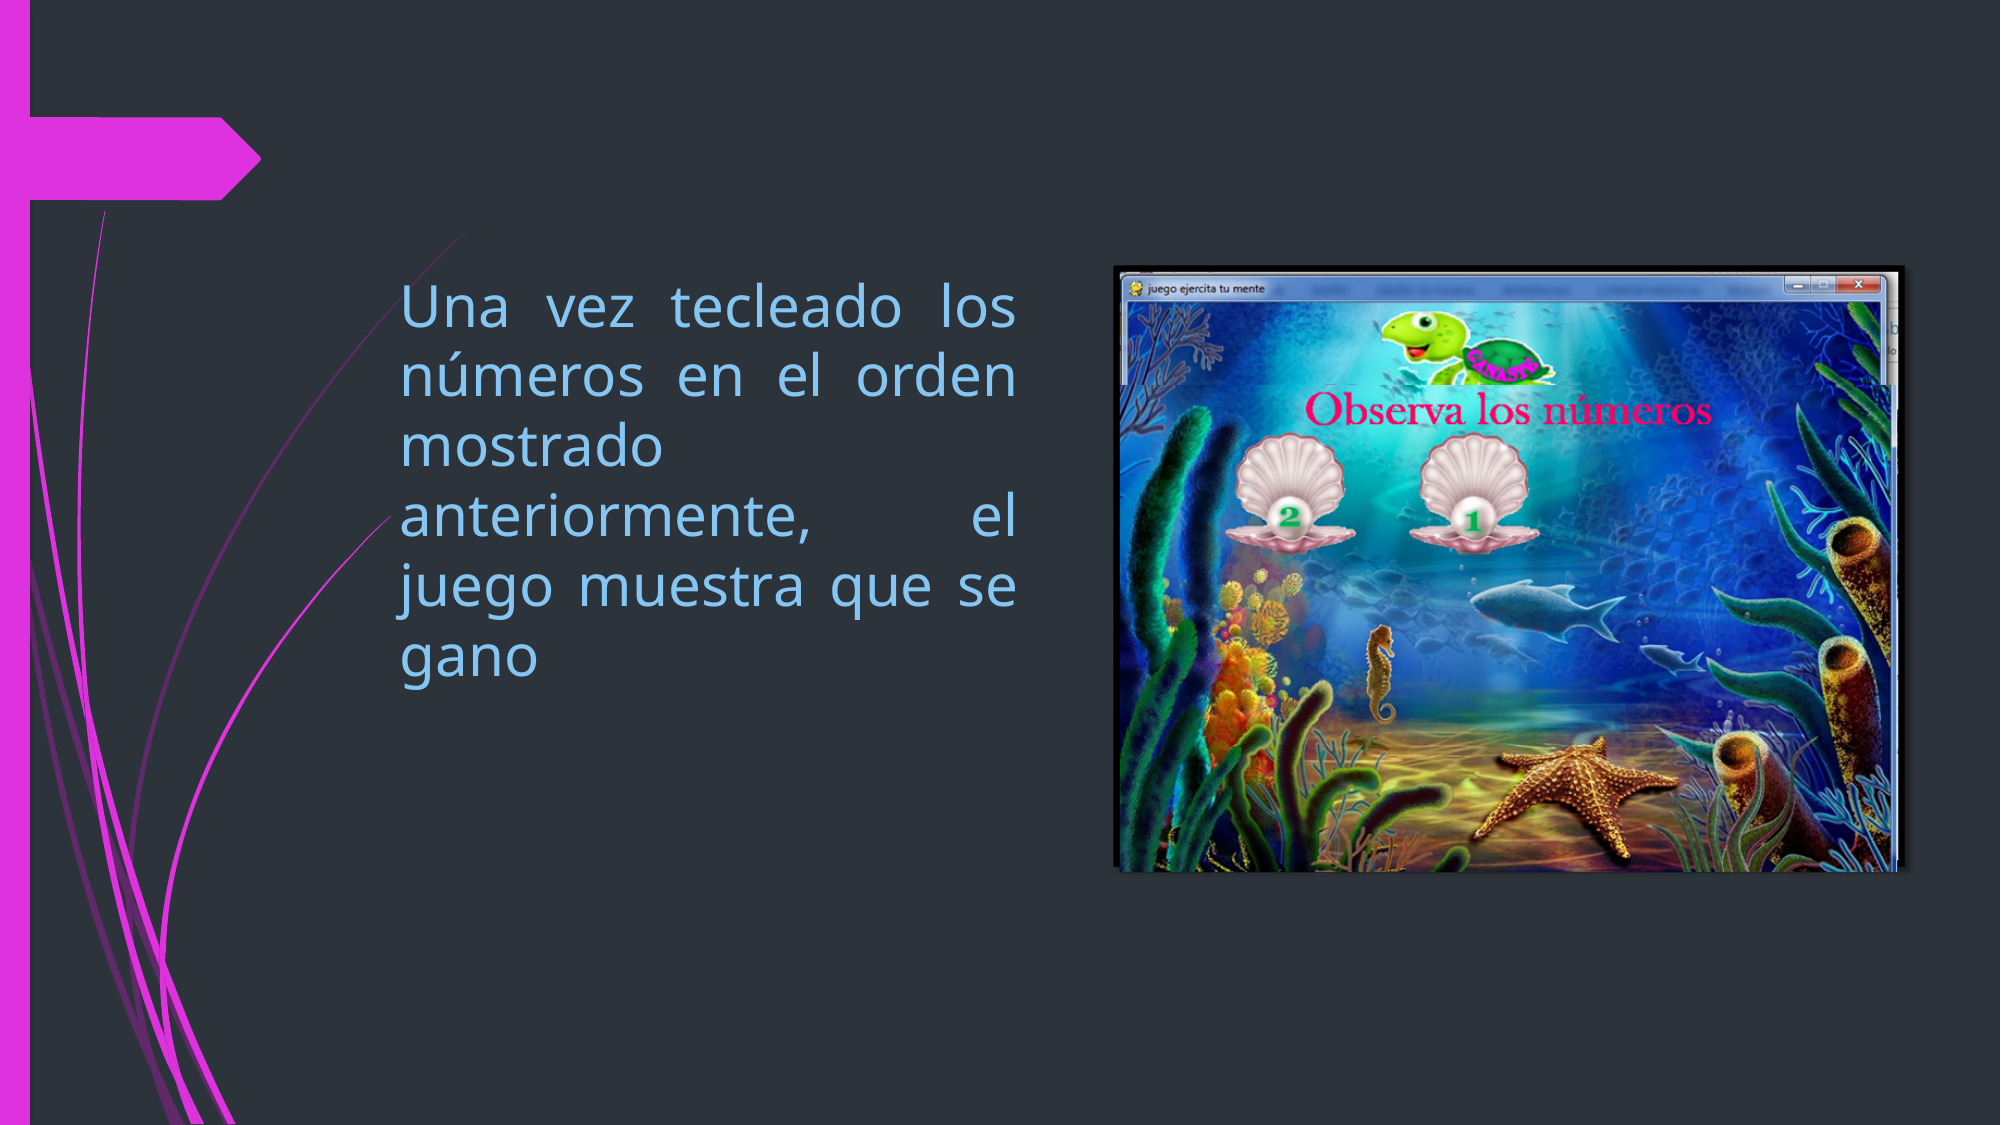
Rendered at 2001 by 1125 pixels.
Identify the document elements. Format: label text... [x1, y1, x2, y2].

list Una vez tecleado los números en el orden mostrado anteriormente, el juego muestra que se gano [384, 261, 1034, 881]
picture [1109, 260, 1919, 882]
